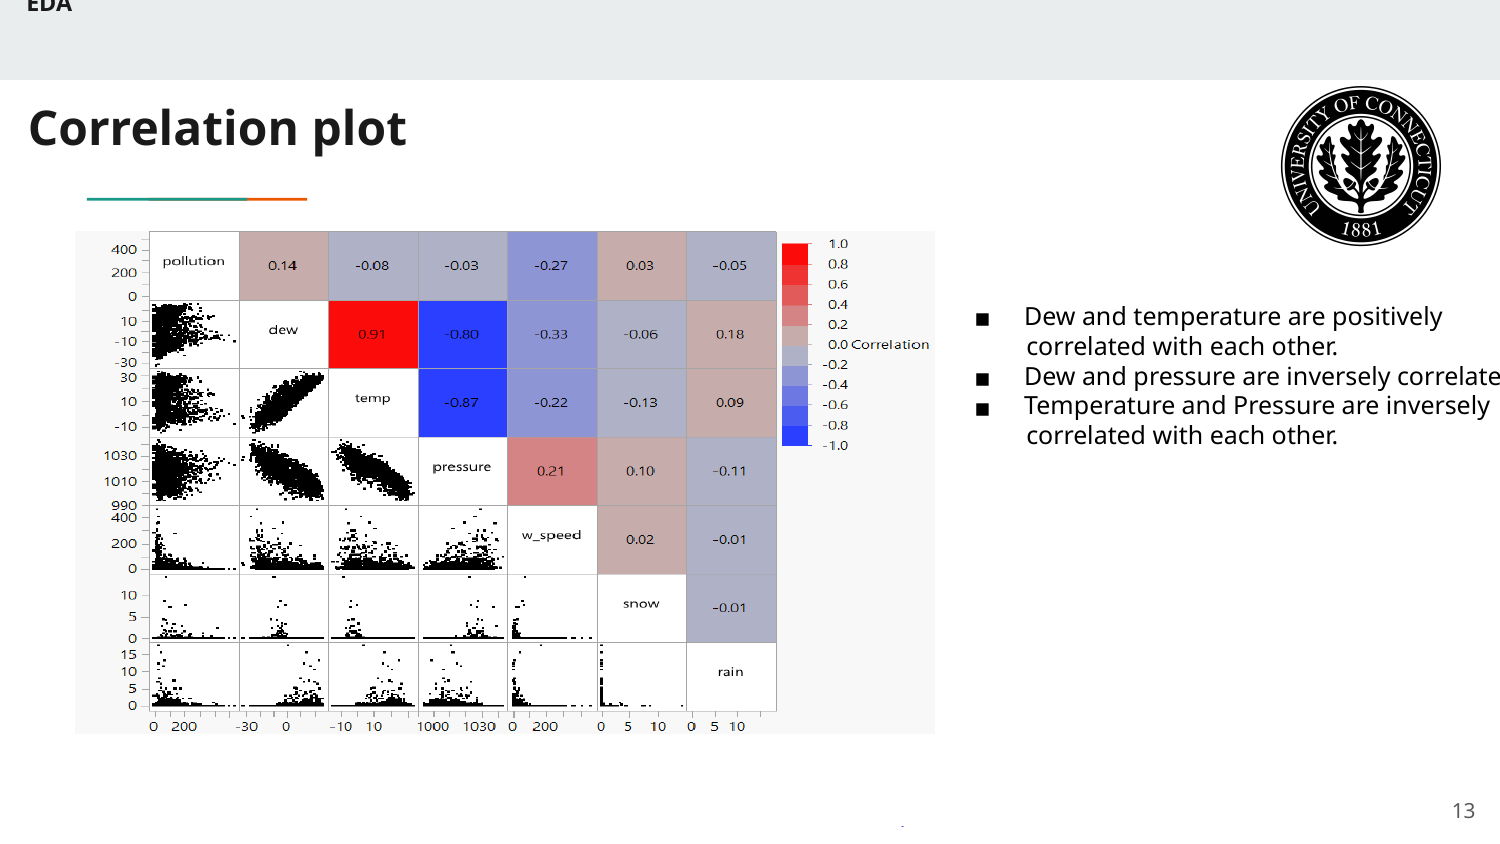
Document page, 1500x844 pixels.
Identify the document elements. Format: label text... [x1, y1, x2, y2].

slide_number ‹#› [1400, 779, 1491, 844]
picture [1273, 80, 1449, 254]
text_box Dew and temperature are positively correlated with each other. Dew and pressure are inversely correlated. Temperature and Pressure are inversely correlated with each other. [940, 285, 1500, 465]
picture [75, 231, 935, 828]
title EDA [11, 0, 1273, 32]
list Correlation plot [12, 73, 1275, 175]
